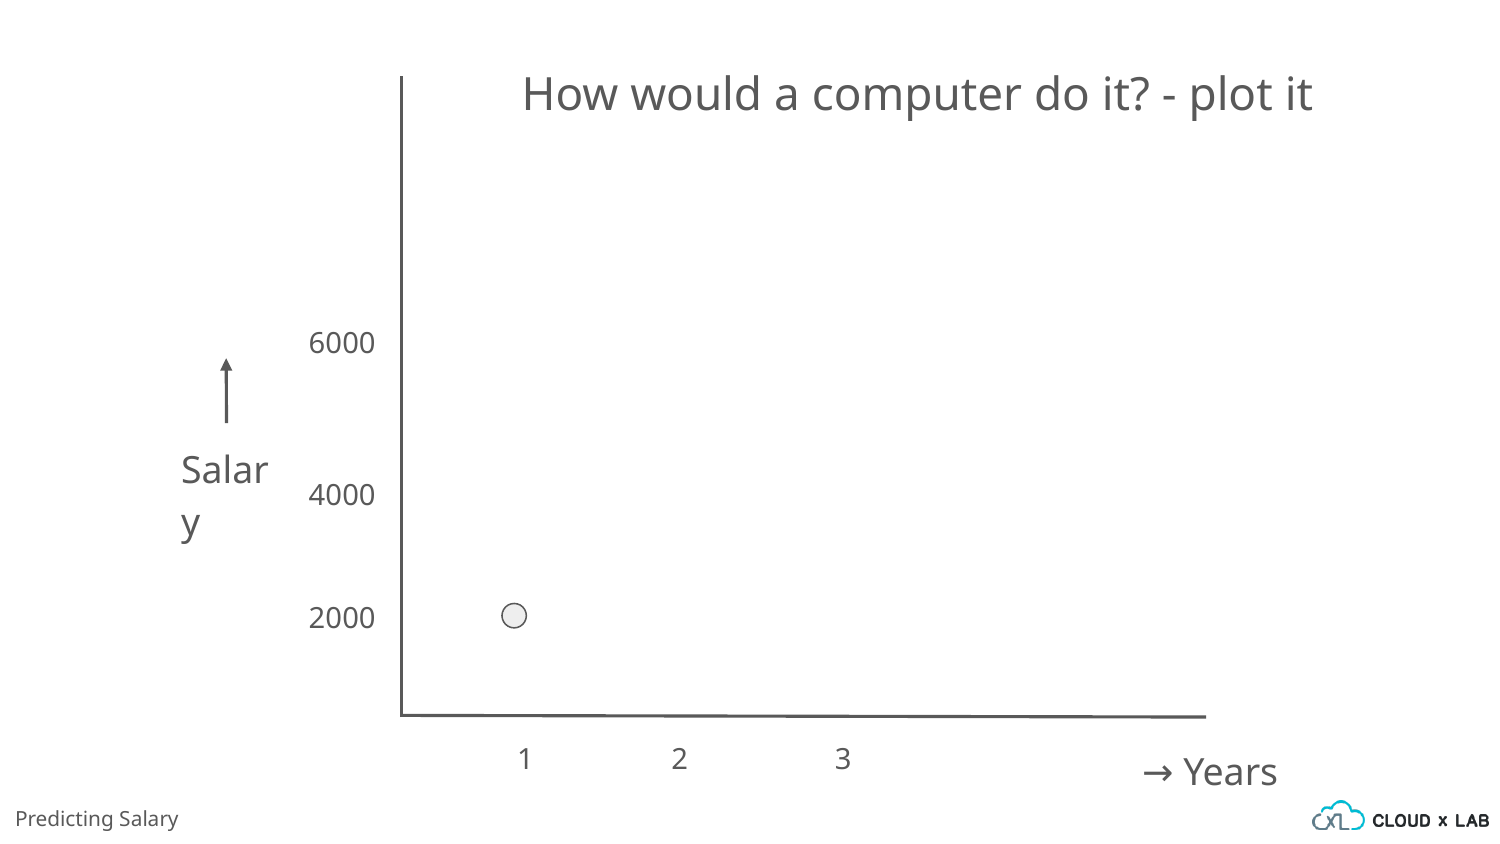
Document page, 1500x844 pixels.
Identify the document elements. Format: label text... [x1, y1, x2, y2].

text_box [501, 603, 527, 628]
text_box 6000 [293, 309, 395, 372]
text_box 4000 [293, 461, 395, 524]
text_box Salary [166, 423, 287, 486]
text_box How would a computer do it? - plot it [506, 56, 1352, 119]
text_box 3 [820, 727, 876, 788]
text_box 2000 [293, 584, 395, 647]
text_box 2 [656, 727, 713, 788]
text_box → Years [1127, 724, 1394, 788]
text_box Predicting Salary [0, 790, 501, 836]
text_box 1 [502, 727, 558, 788]
picture [1312, 800, 1490, 830]
